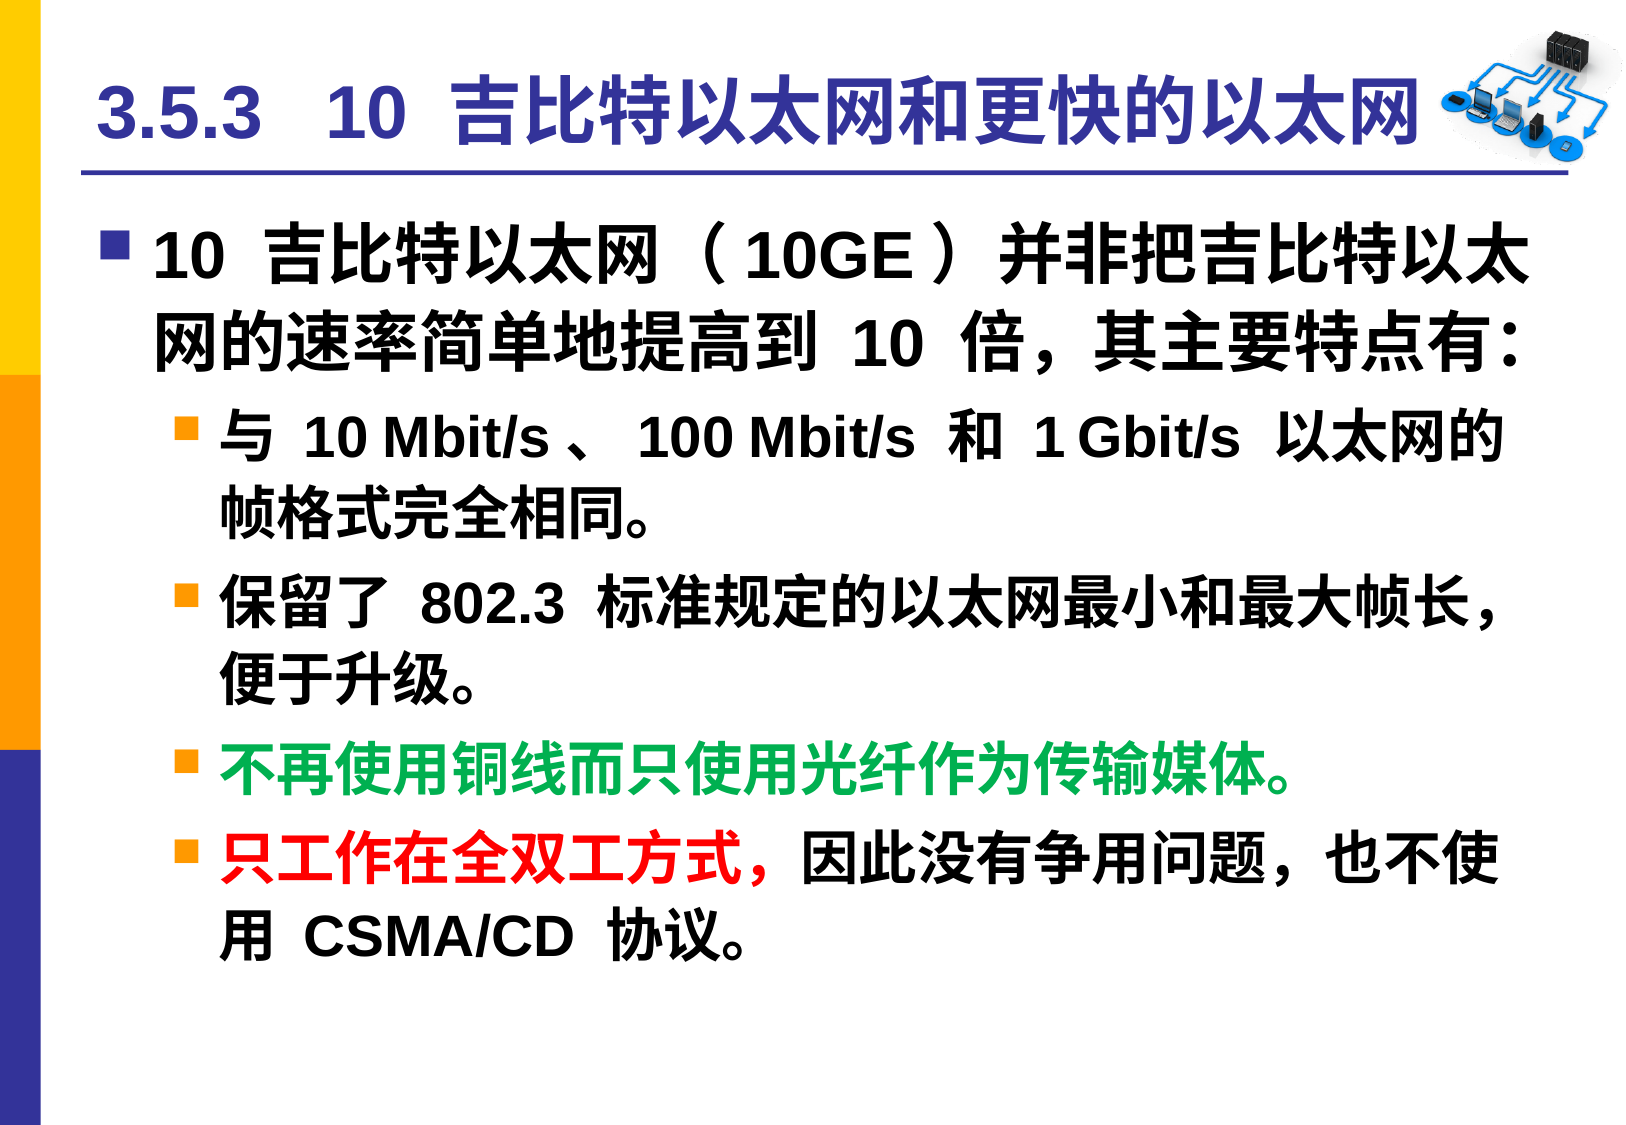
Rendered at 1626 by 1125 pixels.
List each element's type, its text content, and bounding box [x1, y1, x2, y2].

list 10 吉比特以太网（10GE）并非把吉比特以太网的速率简单地提高到 10 倍，其主要特点有： 与 10 Mbit/s、100 Mbit/s 和 1 Gbit/s 以太网的帧格式完全相同。 保留了 802.3 标准规定的以太网最小和最大帧长，便于升级。 不再使用铜线而只使用光纤作为传输媒体。 只工作在全双工方式，因此没有争用问题，也不使用 CSMA/CD 协议。 [81, 196, 1569, 1006]
picture [1438, 30, 1624, 165]
title 3.5.3 10 吉比特以太网和更快的以太网 [81, 30, 1569, 161]
